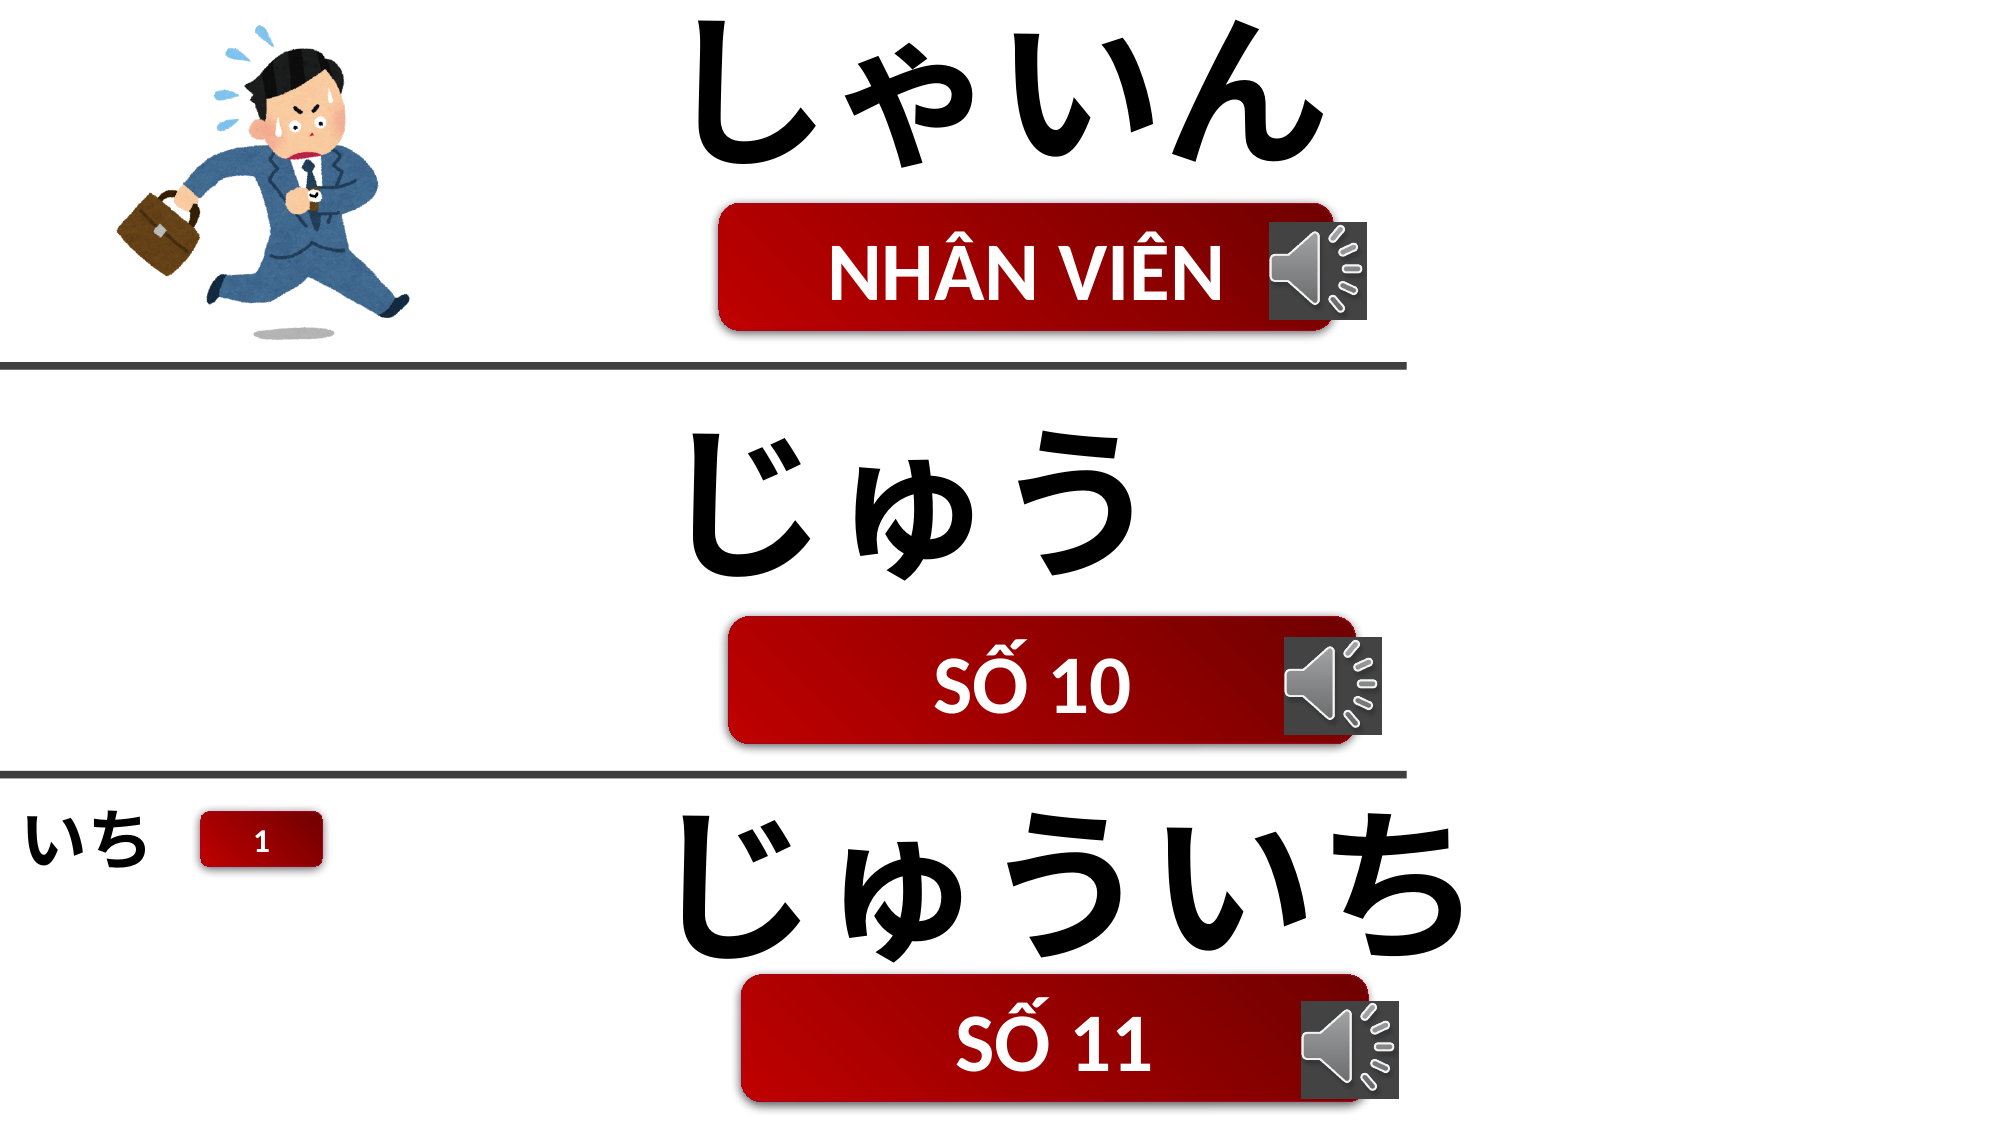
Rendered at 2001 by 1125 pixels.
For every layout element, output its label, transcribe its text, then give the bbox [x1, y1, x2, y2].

text_box じゅう [346, 429, 1476, 568]
picture [1283, 636, 1384, 737]
picture [1300, 999, 1401, 1100]
text_box SỐ 10 [728, 616, 1356, 744]
text_box NHÂN VIÊN [718, 203, 1333, 331]
text_box [0, 362, 1407, 370]
text_box SỐ 11 [741, 974, 1369, 1102]
picture [112, 21, 415, 352]
text_box しゃいん [415, 41, 1691, 133]
text_box いち [1, 792, 215, 884]
text_box [0, 770, 1407, 779]
text_box じゅういち [489, 811, 1645, 950]
picture [1268, 221, 1369, 322]
text_box 1 [200, 811, 323, 867]
